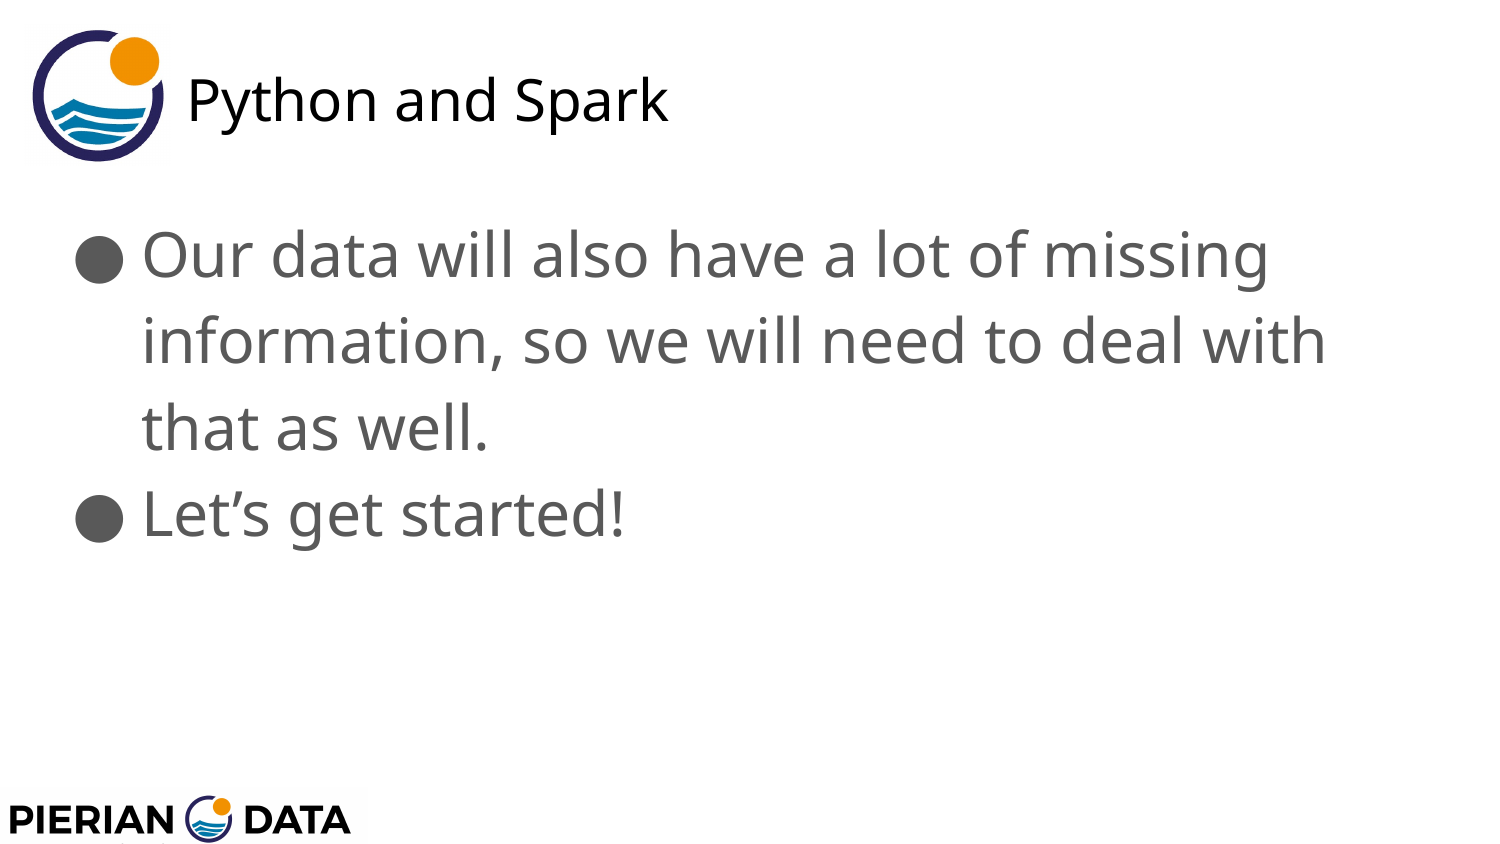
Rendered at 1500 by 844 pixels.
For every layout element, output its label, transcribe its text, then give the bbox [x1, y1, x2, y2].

picture [0, 787, 368, 844]
list Our data will also have a lot of missing information, so we will need to deal with that as well. Let’s get started! [51, 189, 1449, 750]
picture [24, 24, 172, 167]
title Python and Spark [176, 48, 1449, 143]
